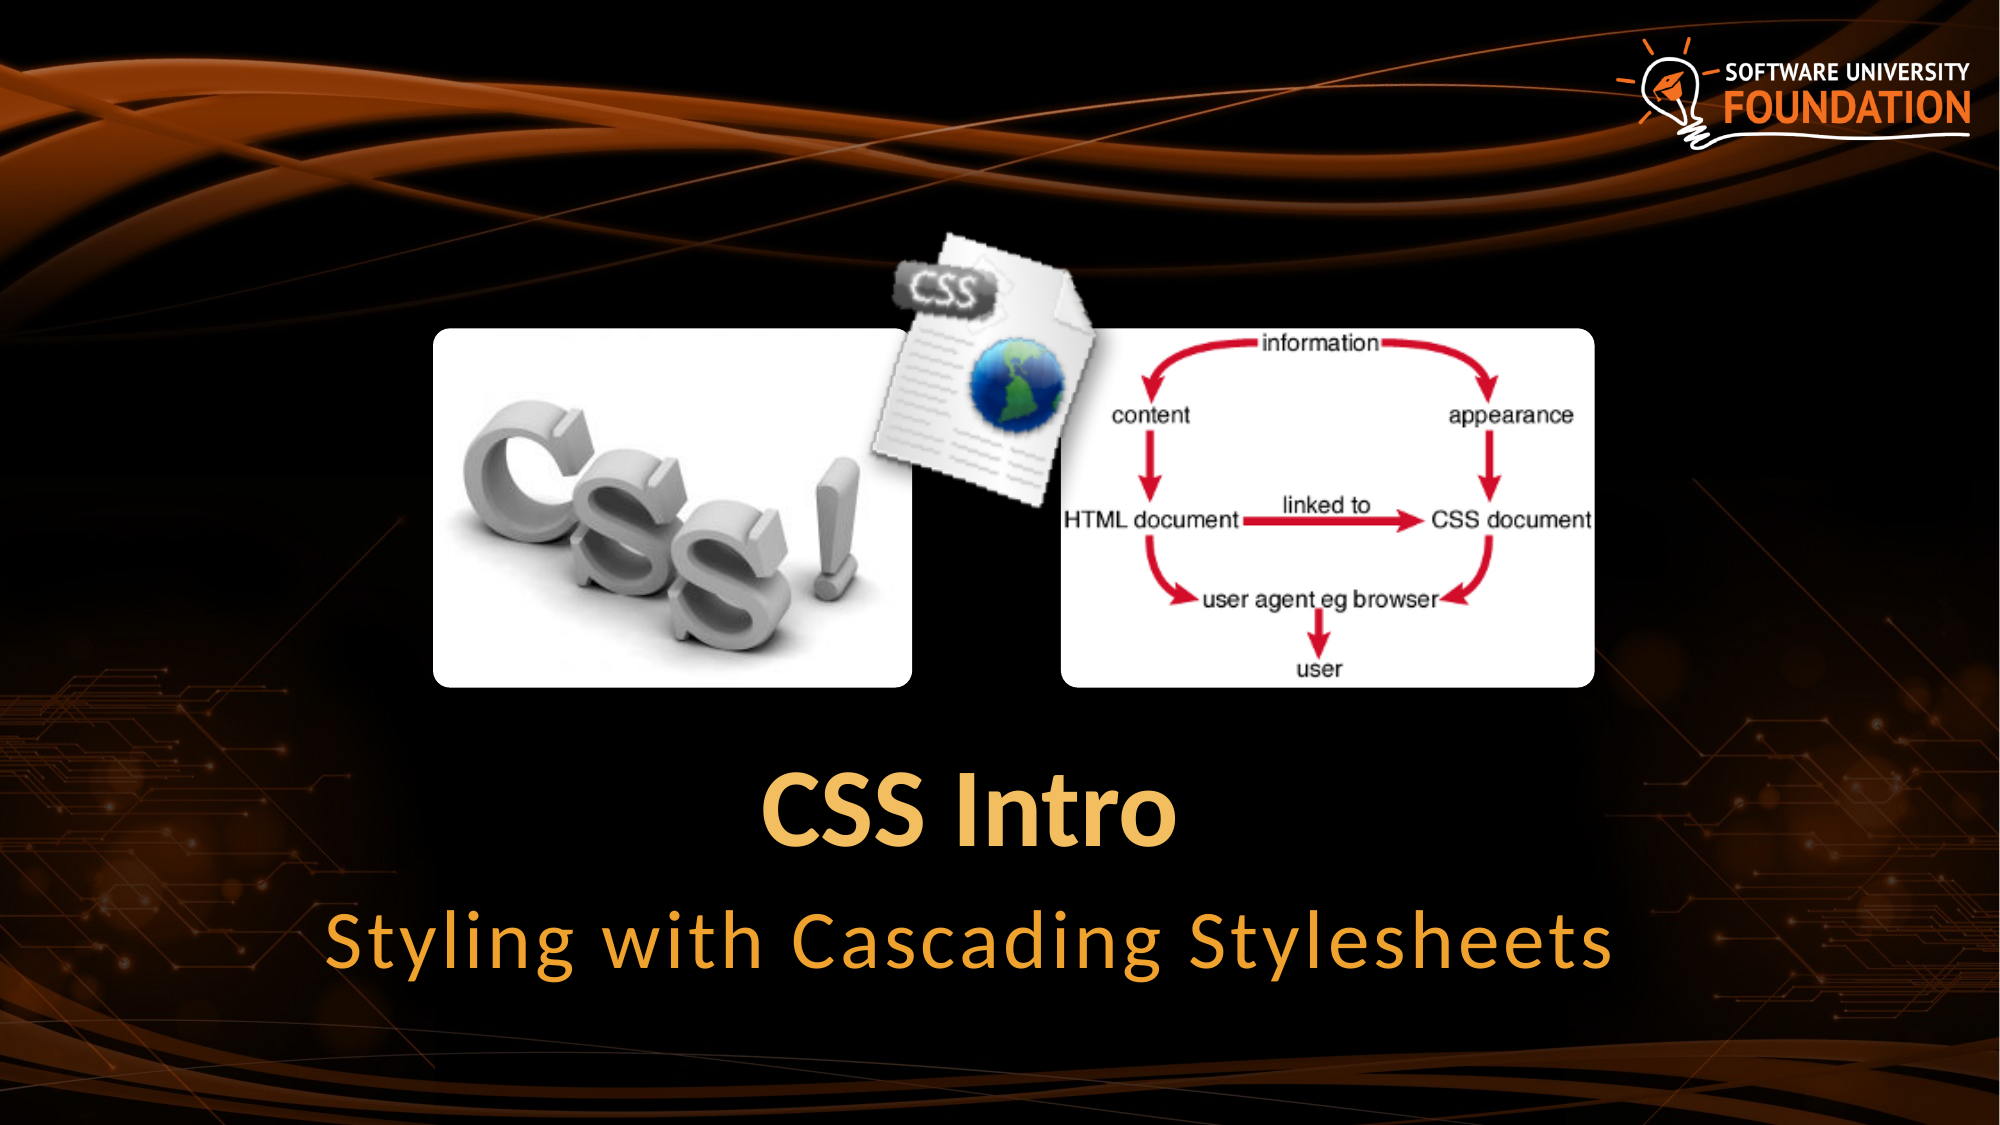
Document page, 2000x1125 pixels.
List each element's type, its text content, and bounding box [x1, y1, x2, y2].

picture [0, 0, 2000, 1125]
list Styling with Cascading Stylesheets [237, 873, 1704, 988]
title CSS Intro [237, 742, 1704, 873]
